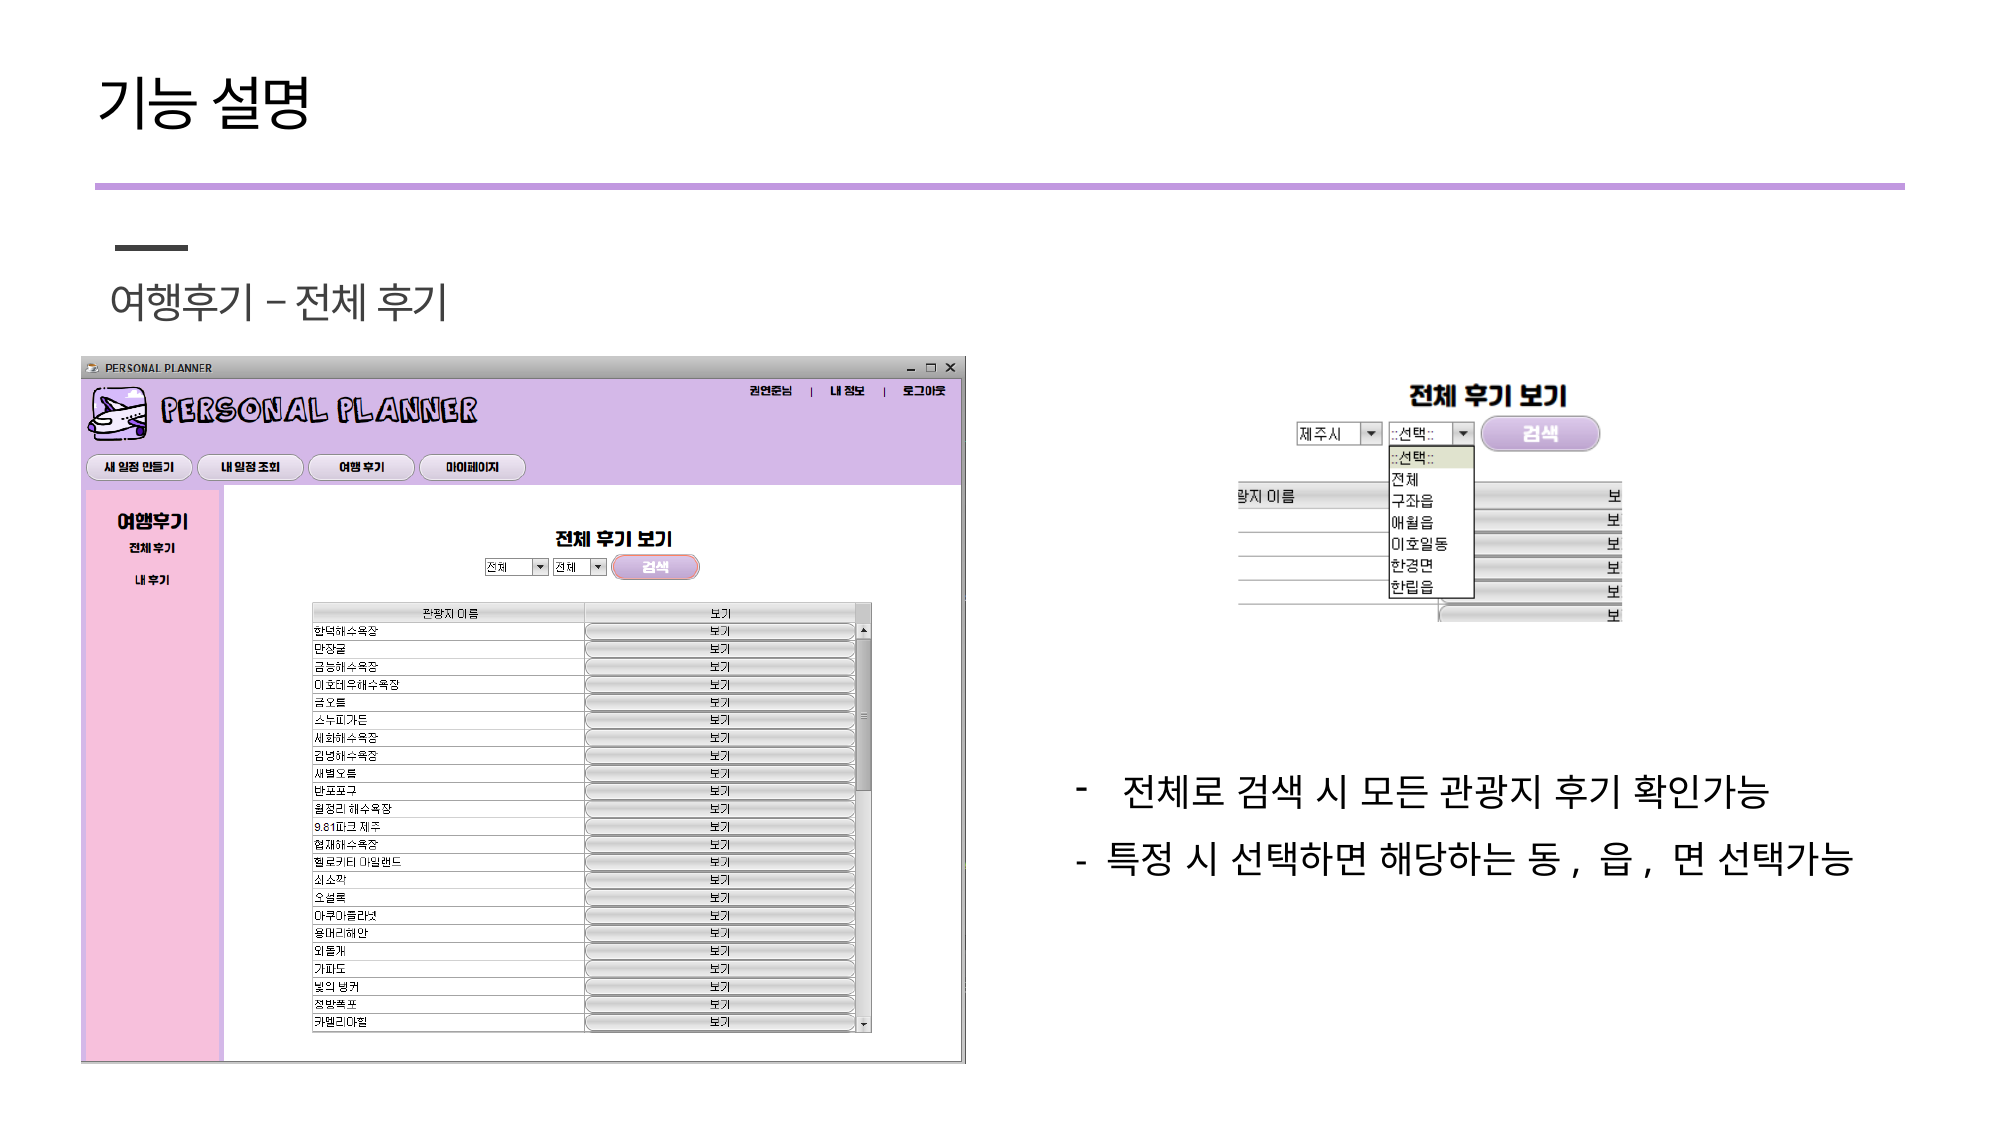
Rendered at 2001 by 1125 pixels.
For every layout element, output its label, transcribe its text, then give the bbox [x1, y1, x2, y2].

text_box 기능 설명 [81, 60, 1550, 145]
picture [1238, 335, 1623, 623]
text_box 전체로 검색 시 모든 관광지 후기 확인가능 - 특정 시 선택하면 해당하는 동, 읍, 면 선택가능 [1060, 739, 1884, 889]
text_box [94, 247, 723, 336]
picture [81, 356, 966, 1064]
